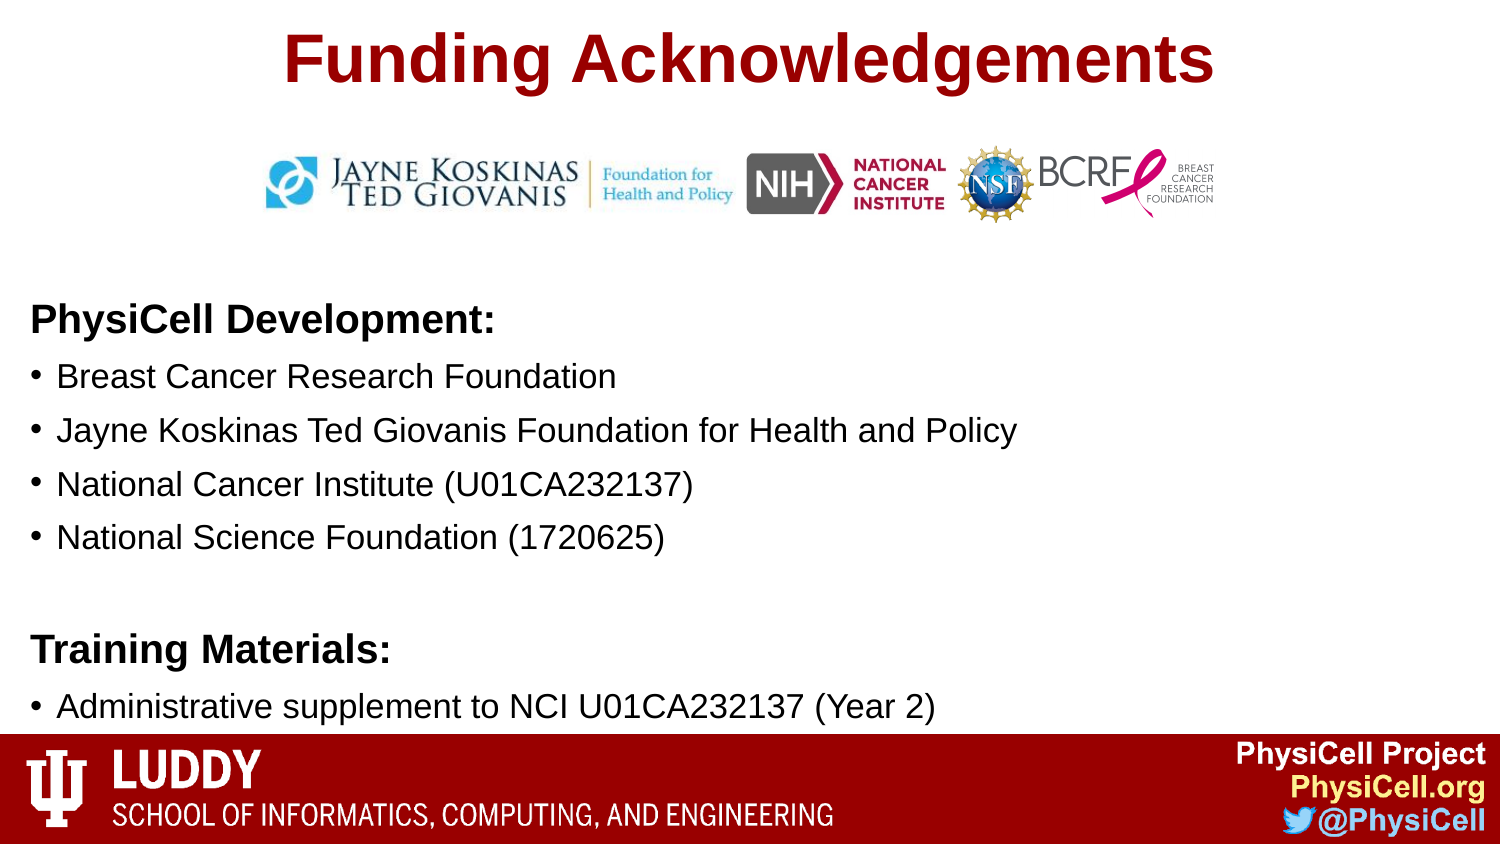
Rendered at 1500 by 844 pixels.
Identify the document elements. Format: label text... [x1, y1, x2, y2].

picture [0, 739, 1500, 844]
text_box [262, 144, 1217, 224]
title Funding Acknowledgements [0, 0, 1500, 121]
list PhysiCell Development: Breast Cancer Research Foundation Jayne Koskinas Ted Giovanis Foundation for Health and Policy National Cancer Institute (U01CA232137) National Science Foundation (1720625) Training Materials: Administrative supplement to NCI U01CA232137 (Year 2) [0, 123, 1500, 739]
